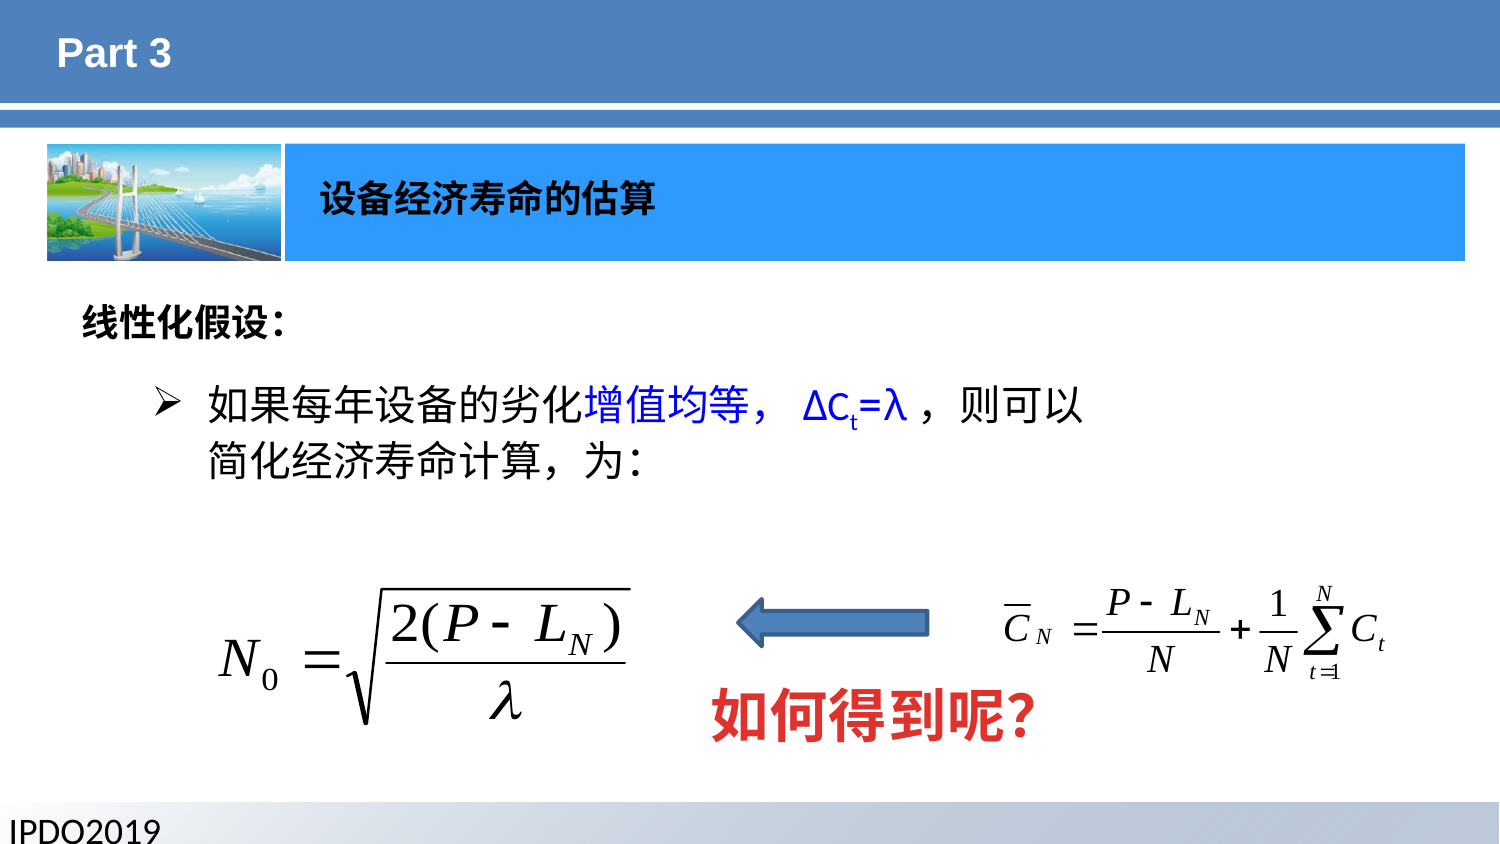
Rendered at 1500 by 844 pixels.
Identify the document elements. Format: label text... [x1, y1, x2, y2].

slide_number IPDO2019 [0, 799, 344, 844]
text_box [344, 801, 1500, 844]
title Part 3 [41, 3, 1459, 99]
text_box 如果每年设备的劣化增值均等，ΔCt=λ，则可以简化经济寿命计算，为： [136, 370, 1117, 493]
text_box [285, 143, 1465, 261]
text_box [0, 0, 1500, 105]
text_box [206, 575, 644, 737]
text_box [736, 597, 930, 649]
text_box [0, 108, 1500, 130]
text_box 设备经济寿命的估算 [304, 167, 1465, 227]
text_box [997, 575, 1400, 689]
text_box 线性化假设： [66, 291, 322, 352]
text_box 如何得到呢？ [671, 671, 1046, 757]
picture [46, 143, 282, 262]
